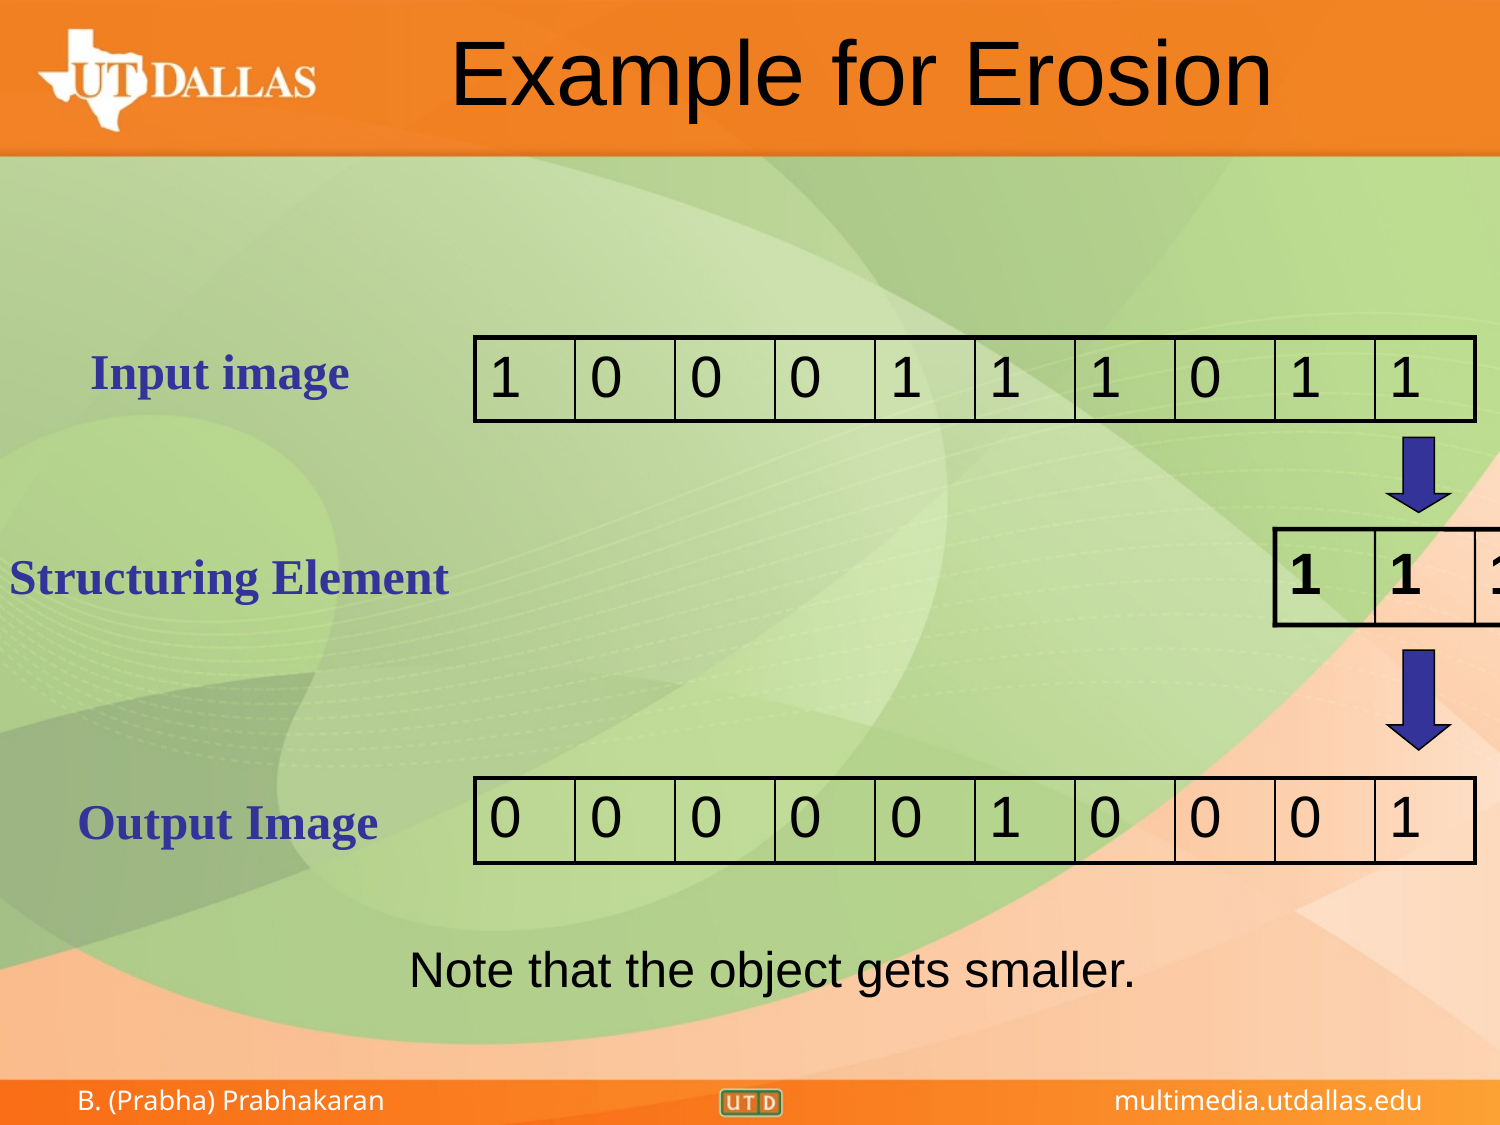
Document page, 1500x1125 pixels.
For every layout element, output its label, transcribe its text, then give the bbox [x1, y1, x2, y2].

text_box Note that the object gets smaller. [394, 899, 1153, 1065]
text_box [1274, 437, 1500, 751]
table_header 0 [776, 340, 874, 419]
table_header 0 [776, 780, 874, 861]
table_header 1 [1276, 340, 1374, 419]
table_header 0 [876, 780, 974, 861]
table_header 0 [676, 340, 774, 419]
text_box Structuring Element [0, 537, 465, 613]
table_header 1 [976, 340, 1074, 419]
table_header 0 [676, 780, 774, 861]
table_header 0 [1076, 780, 1174, 861]
table_header 0 [1176, 340, 1274, 419]
table_header 0 [1276, 780, 1374, 861]
text_box Output Image [62, 781, 394, 857]
table_header 0 [1176, 780, 1274, 861]
table_header 1 [477, 340, 574, 419]
table_header 1 [976, 780, 1074, 861]
picture [0, 0, 1500, 1125]
table_header 0 [576, 340, 674, 419]
table_header 1 [1376, 780, 1473, 861]
table_header 0 [477, 780, 574, 861]
table_header 1 [1076, 340, 1174, 419]
table_header 0 [576, 780, 674, 861]
title Example for Erosion [224, 0, 1500, 163]
text_box Input image [75, 331, 365, 407]
table_header 1 [876, 340, 974, 419]
table_header 1 [1376, 340, 1473, 419]
